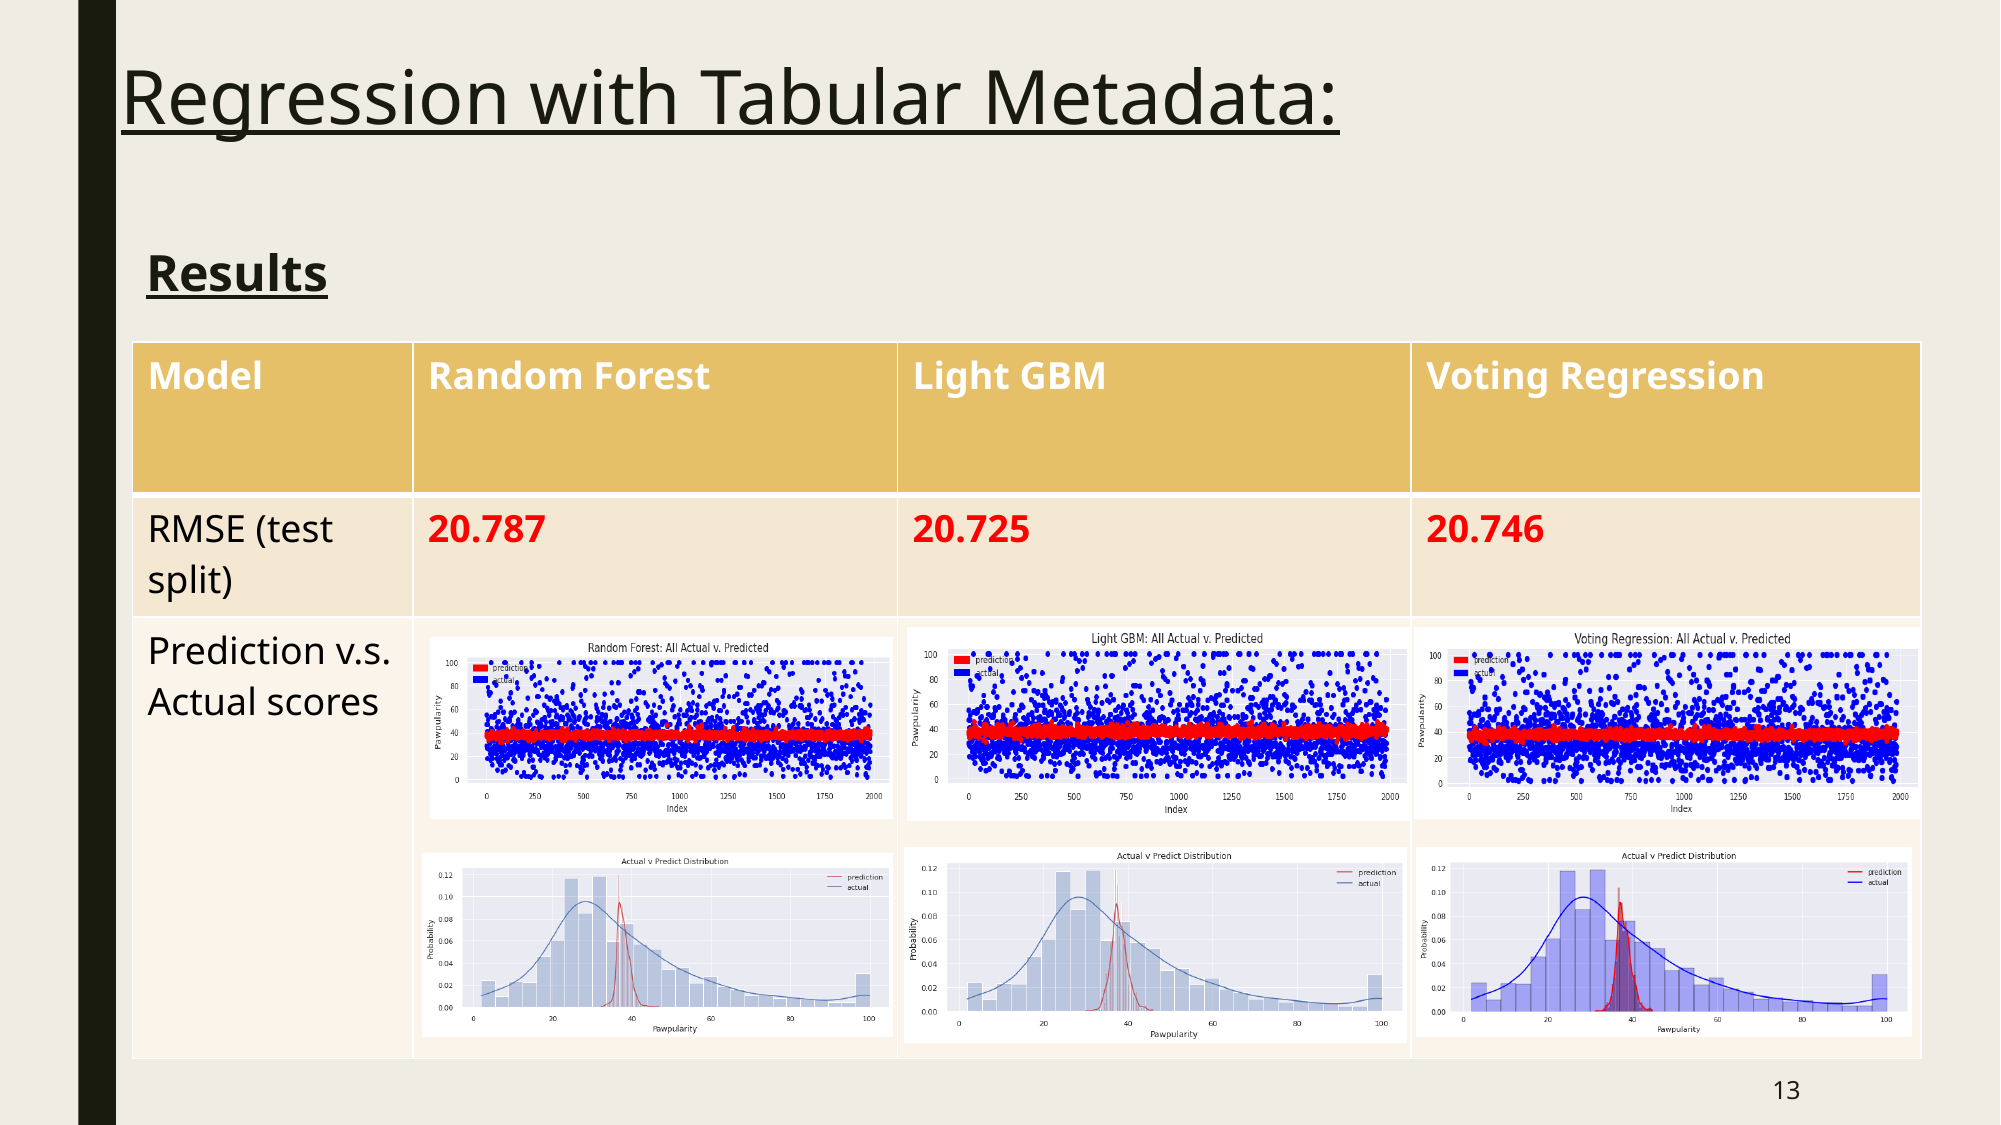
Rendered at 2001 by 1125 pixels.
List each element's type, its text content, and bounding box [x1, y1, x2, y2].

picture [907, 627, 1411, 822]
picture [904, 847, 1407, 1043]
table_header Voting Regression [1412, 343, 1920, 492]
picture [430, 637, 893, 820]
title Regression with Tabular Metadata: [105, 52, 1895, 240]
table_header Light GBM [898, 343, 1410, 492]
table_cell RMSE (test split) [133, 498, 412, 616]
list Results [131, 239, 1387, 341]
table_cell [414, 618, 897, 1058]
table_cell [1412, 618, 1920, 1058]
picture [1414, 627, 1922, 819]
table_cell 20.725 [898, 498, 1410, 616]
picture [422, 853, 893, 1037]
table_cell 20.787 [414, 498, 897, 616]
table_header Random Forest [414, 343, 897, 492]
table_cell Prediction v.s. Actual scores [133, 618, 412, 1058]
table_cell 20.746 [1412, 498, 1920, 616]
table_cell [898, 618, 1410, 1058]
table_header Model [133, 343, 412, 492]
picture [1416, 847, 1912, 1037]
slide_number 13 [1553, 1059, 1816, 1125]
